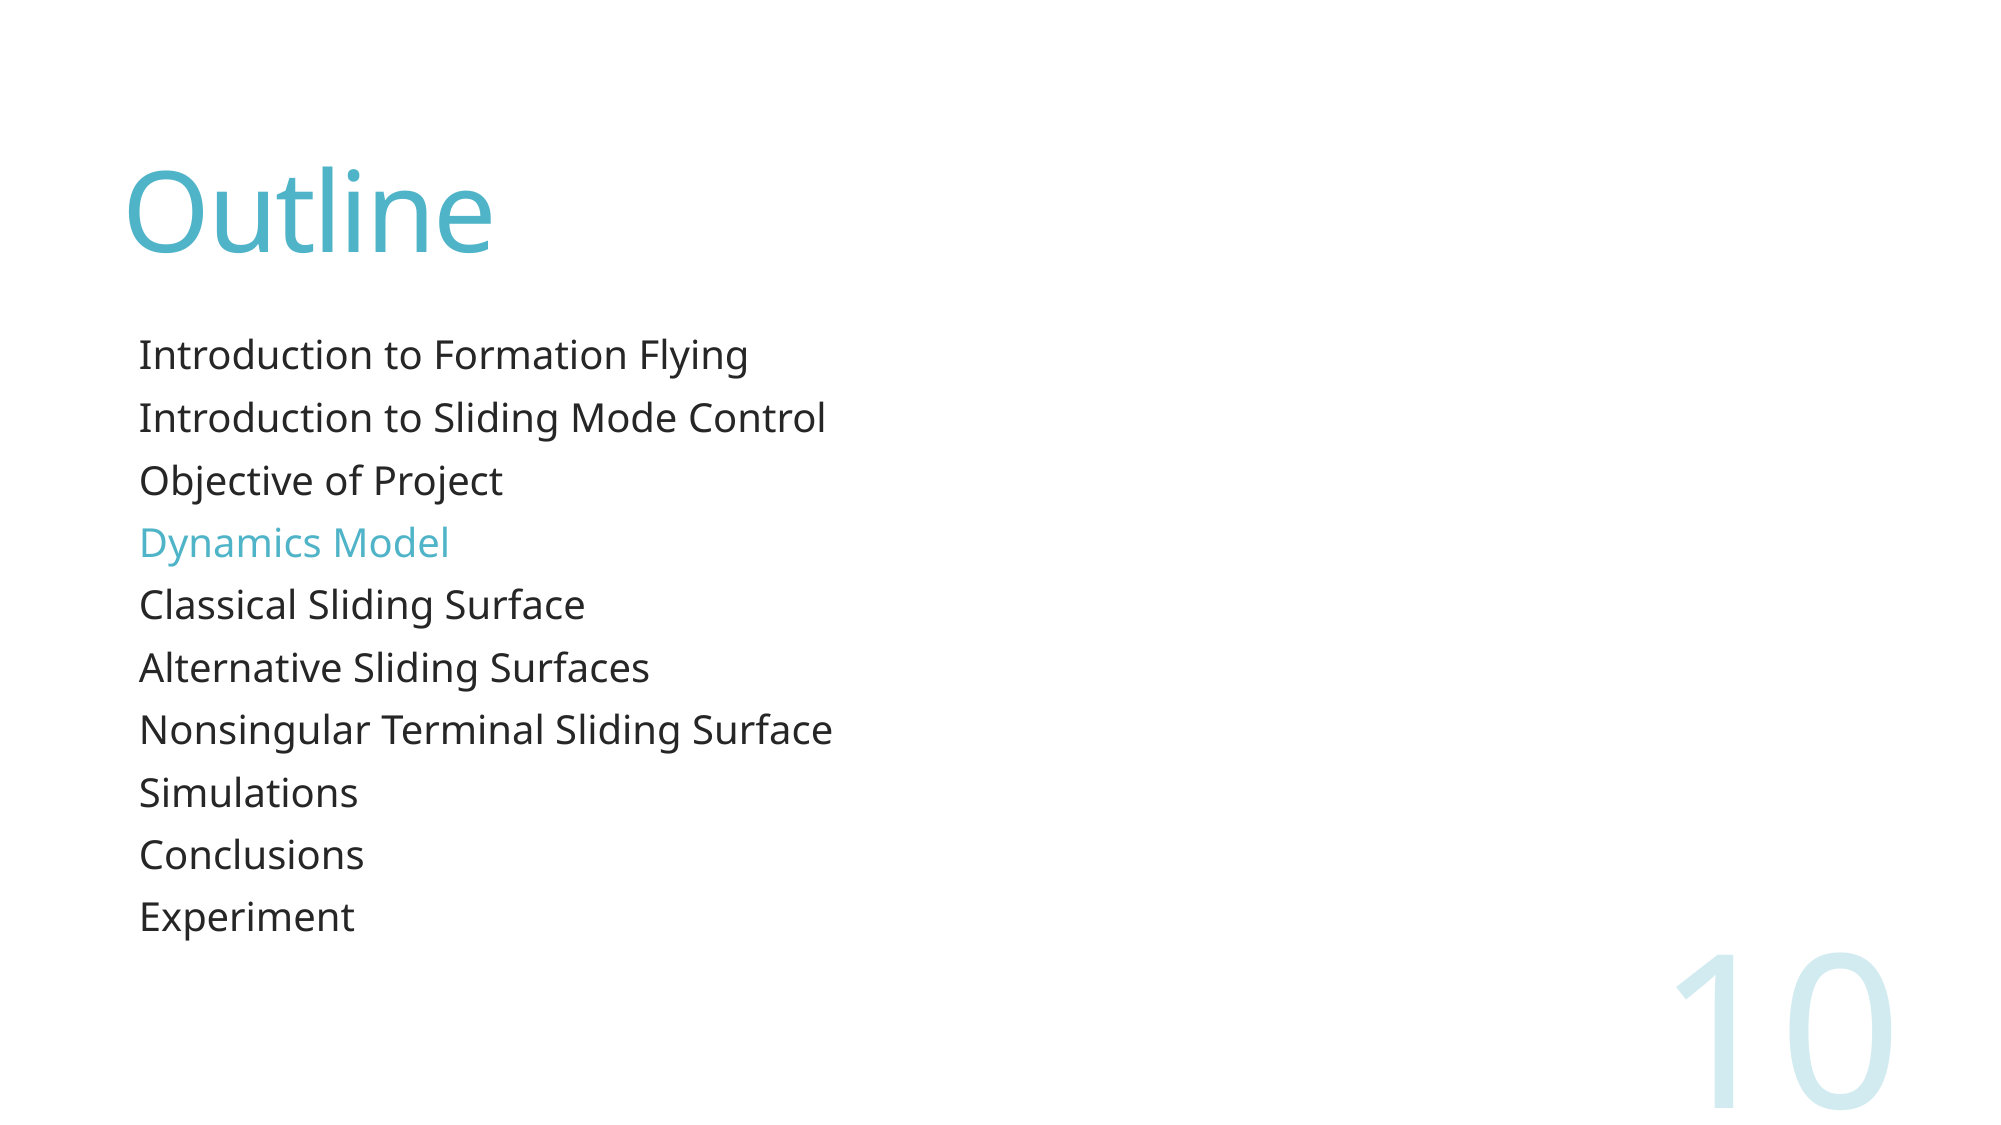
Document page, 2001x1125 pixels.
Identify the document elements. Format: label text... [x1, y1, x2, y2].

list Introduction to Formation Flying Introduction to Sliding Mode Control Objective of Project Dynamics Model Classical Sliding Surface Alternative Sliding Surfaces Nonsingular Terminal Sliding Surface Simulations Conclusions Experiment [111, 329, 1876, 948]
slide_number 10 [1437, 963, 1918, 1125]
title Outline [107, 81, 1875, 354]
